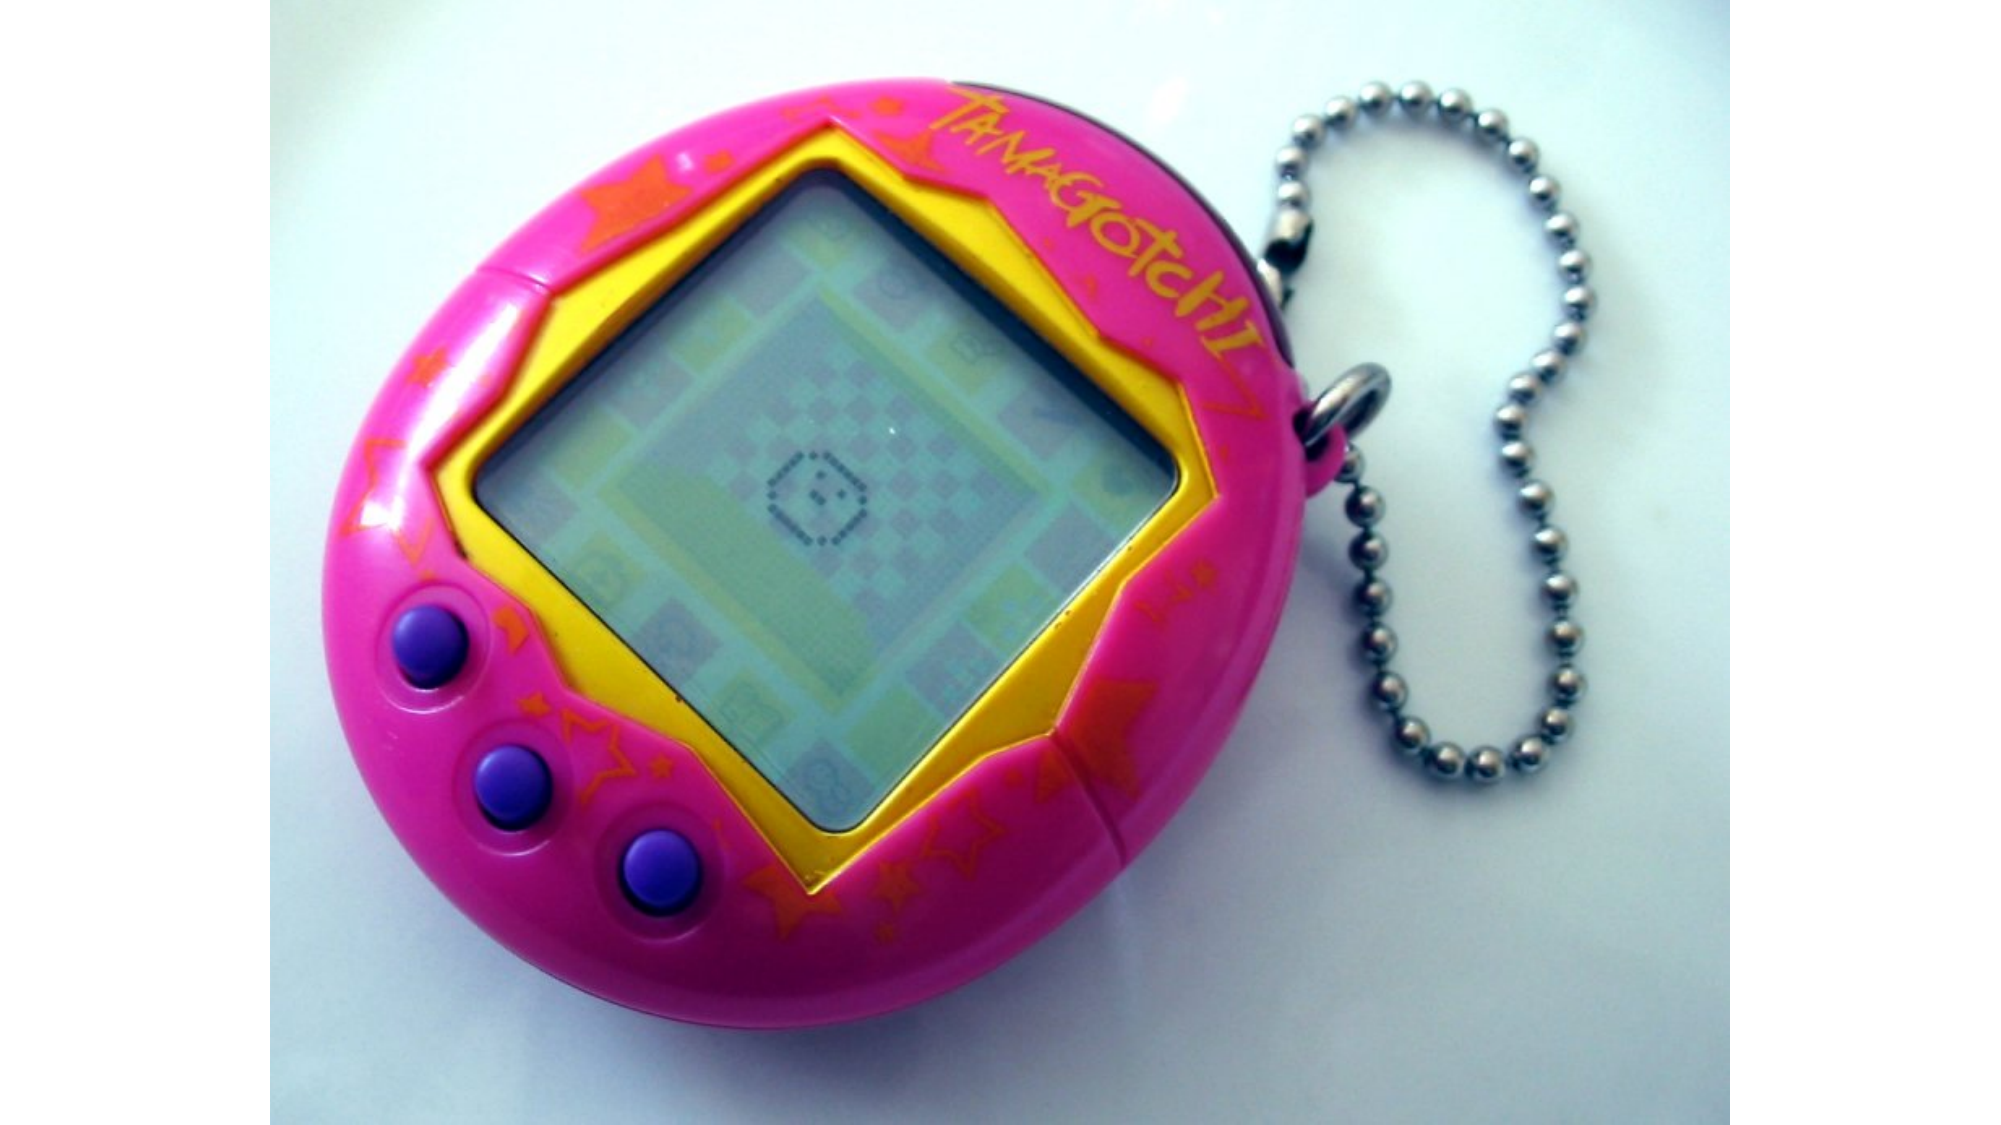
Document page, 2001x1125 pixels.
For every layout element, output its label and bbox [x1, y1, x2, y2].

picture [270, 0, 1730, 1125]
